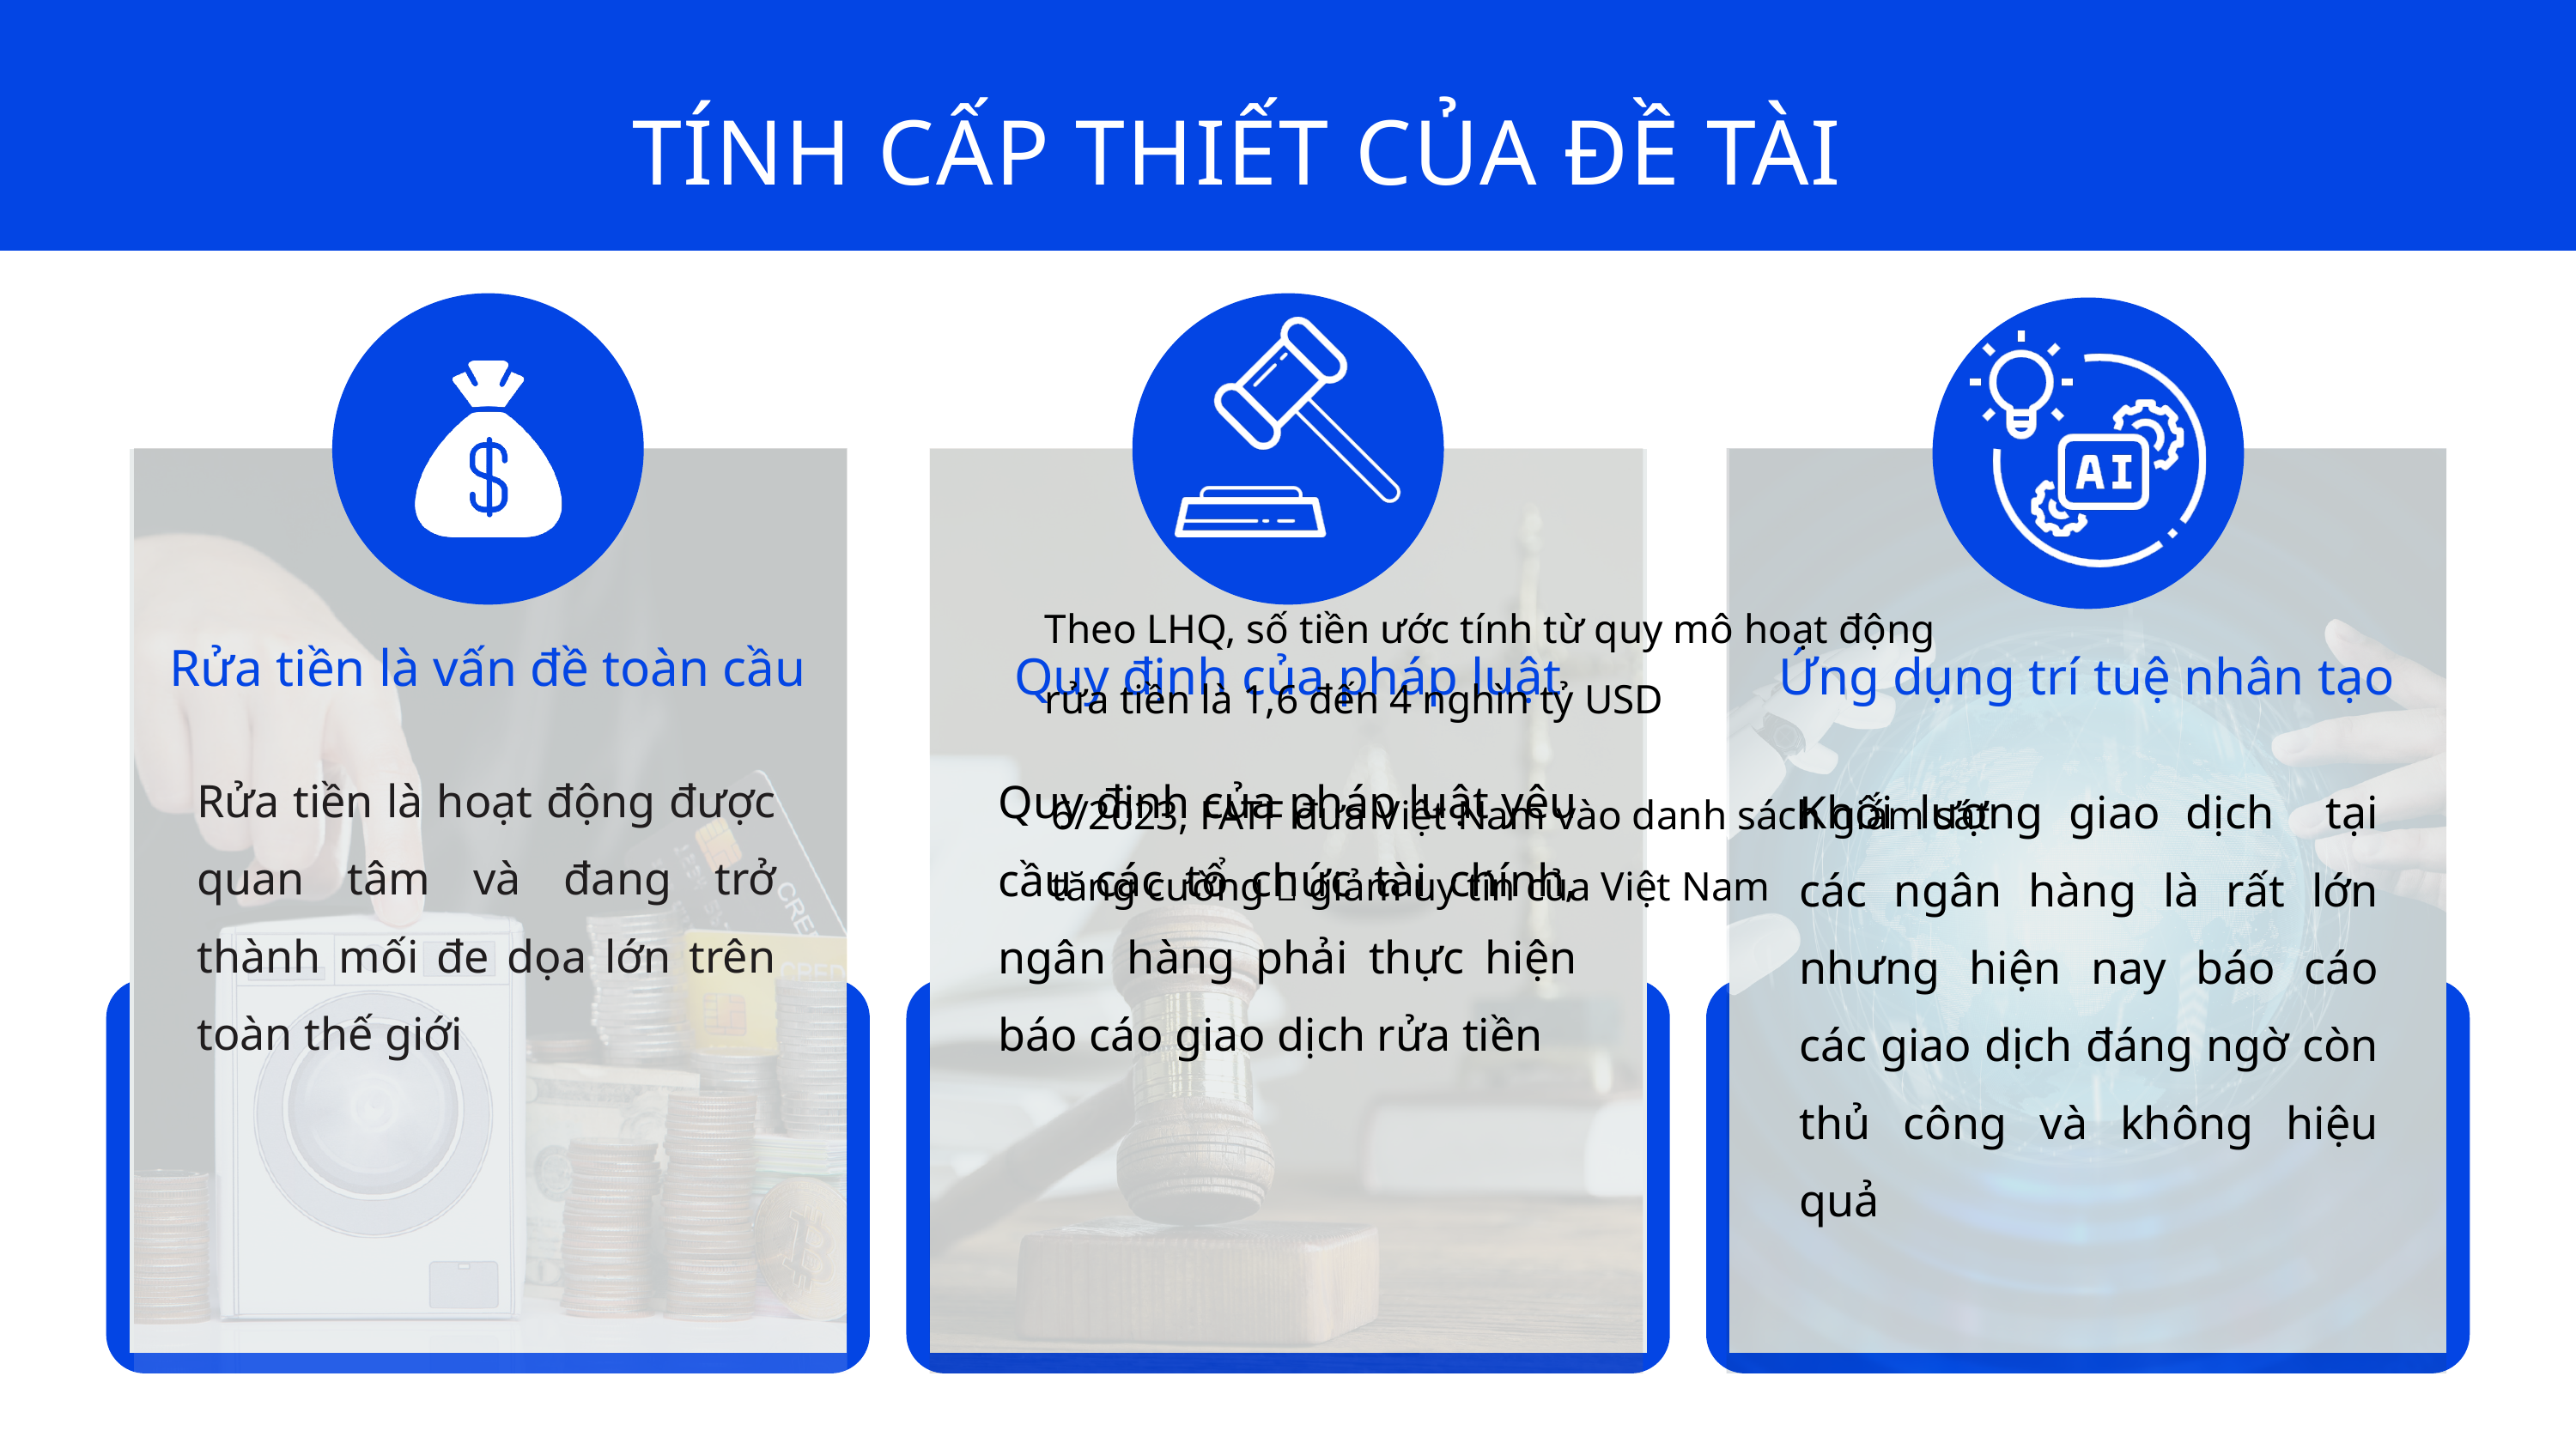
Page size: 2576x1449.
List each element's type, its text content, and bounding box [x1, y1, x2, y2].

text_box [106, 293, 871, 1374]
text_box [1705, 297, 2470, 1374]
text_box Theo LHQ, số tiền ước tính từ quy mô hoạt động rửa tiền là 1,6 đến 4 nghìn tỷ USD [1675, 579, 1701, 722]
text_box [0, 0, 2576, 251]
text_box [906, 293, 1671, 1374]
text_box 6/2023, FATF đưa Việt Nam vào danh sách giám sát tăng cường  giảm uy tín của Việt Nam [1675, 767, 1701, 909]
